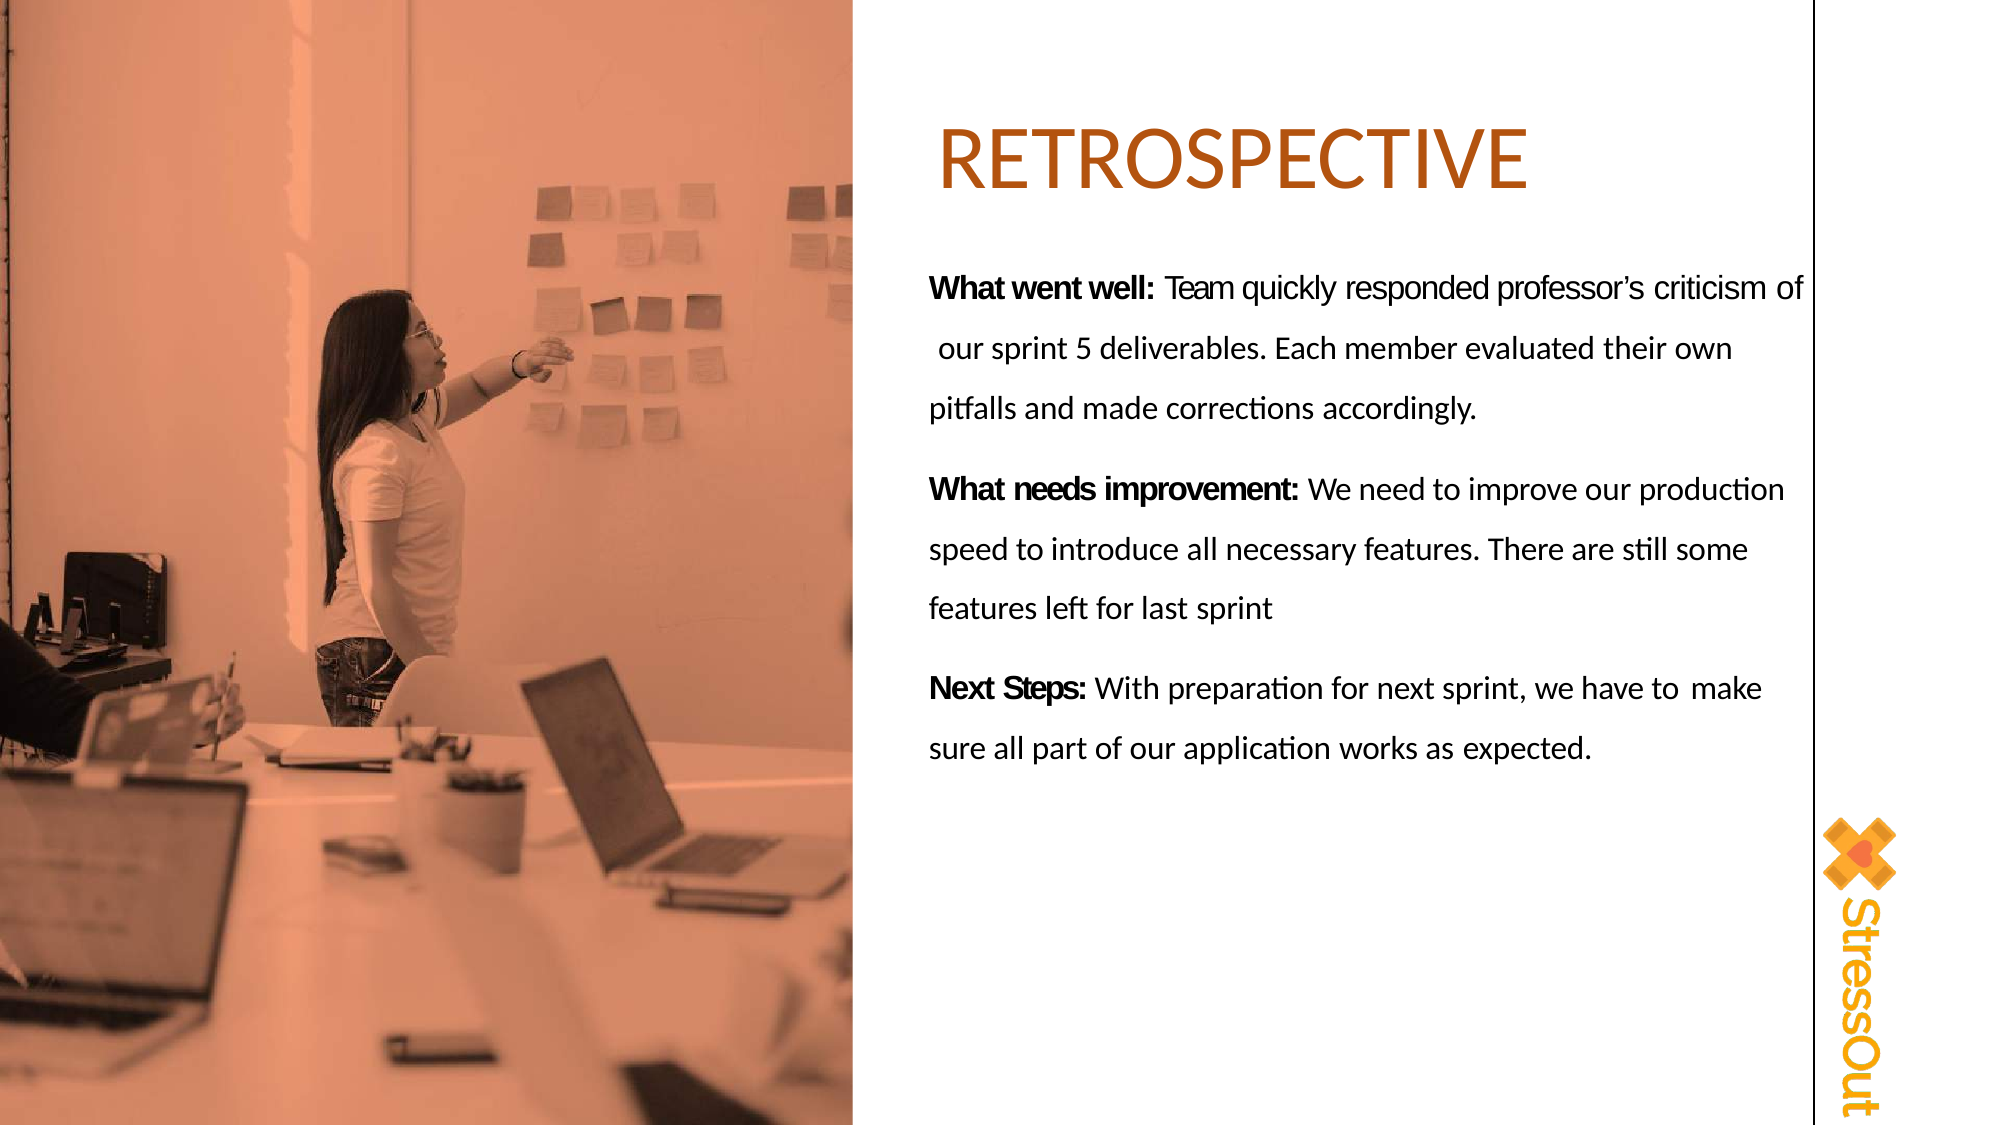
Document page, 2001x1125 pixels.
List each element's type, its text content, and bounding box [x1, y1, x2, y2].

title RETROSPECTIVE [935, 94, 1536, 244]
text_box What went well: Team quickly responded professor’s criticism of our sprint 5 deliverables. Each member evaluated their own pitfalls and made corrections accordingly. What needs improvement: We need to improve our production speed to introduce all necessary features. There are still some features left for last sprint Next Steps: With preparation for next sprint, we have to make sure all part of our application works as expected. [926, 244, 1806, 767]
text_box [0, 0, 853, 1125]
text_box [1814, 803, 1904, 1125]
